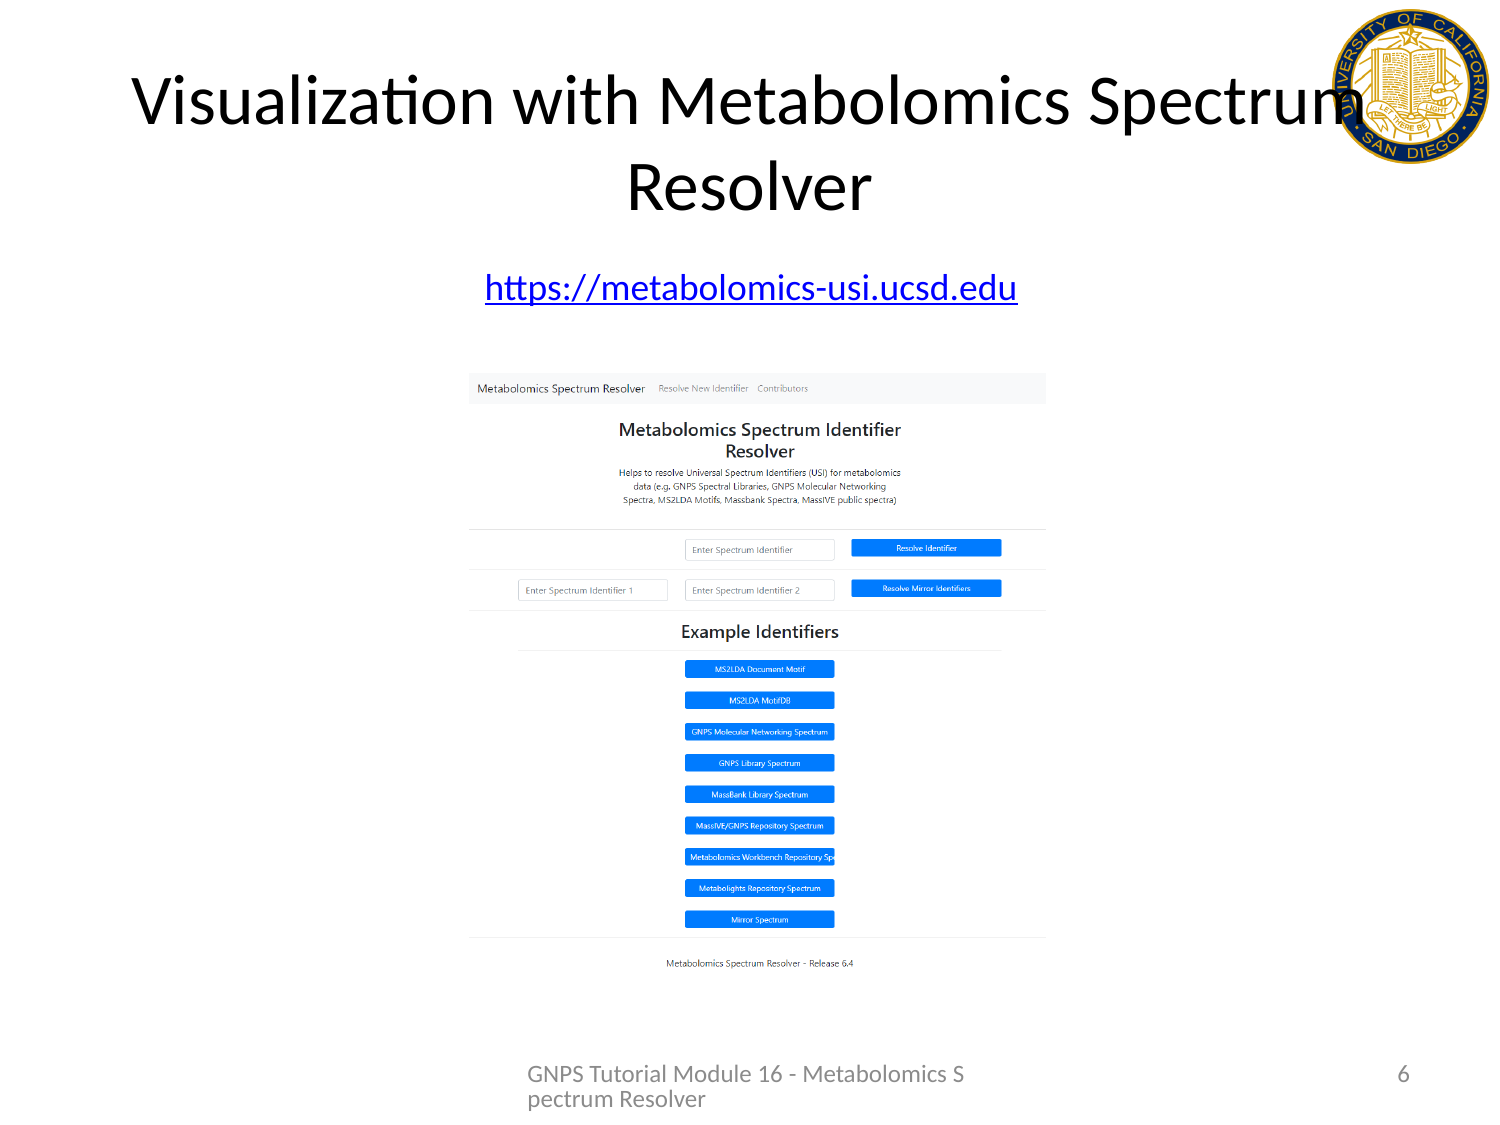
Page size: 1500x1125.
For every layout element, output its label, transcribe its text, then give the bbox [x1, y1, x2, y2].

title Visualization with Metabolomics Spectrum Resolver [75, 45, 1425, 233]
footer GNPS Tutorial Module 16 - Metabolomics Spectrum Resolver [512, 1042, 988, 1103]
picture [469, 373, 1046, 986]
slide_number 6 [1074, 1042, 1425, 1103]
picture [1279, 7, 1500, 165]
text_box https://metabolomics-usi.ucsd.edu [469, 255, 1220, 316]
